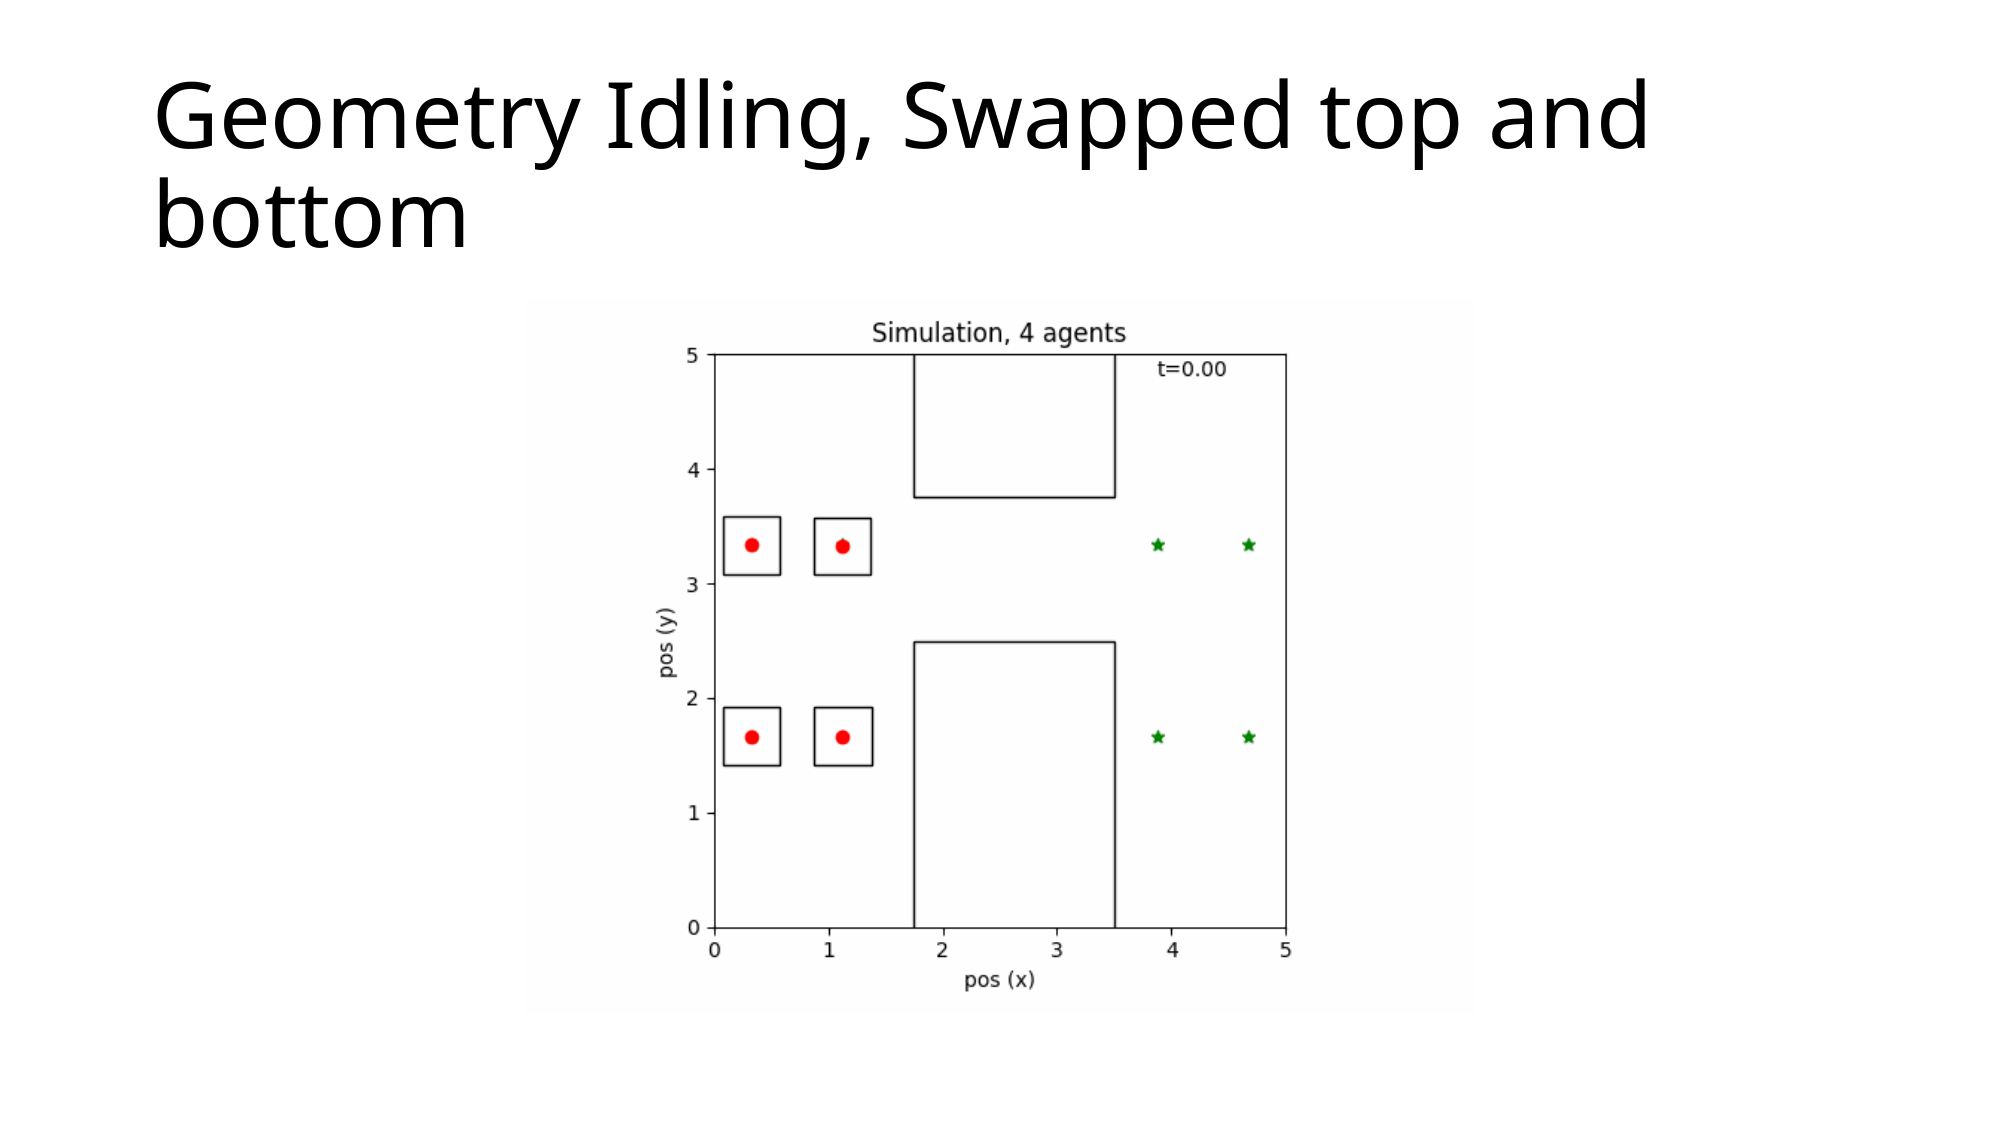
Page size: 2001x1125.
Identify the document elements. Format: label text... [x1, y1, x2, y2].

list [523, 298, 1477, 1014]
title Geometry Idling, Swapped top and bottom [137, 59, 1863, 278]
